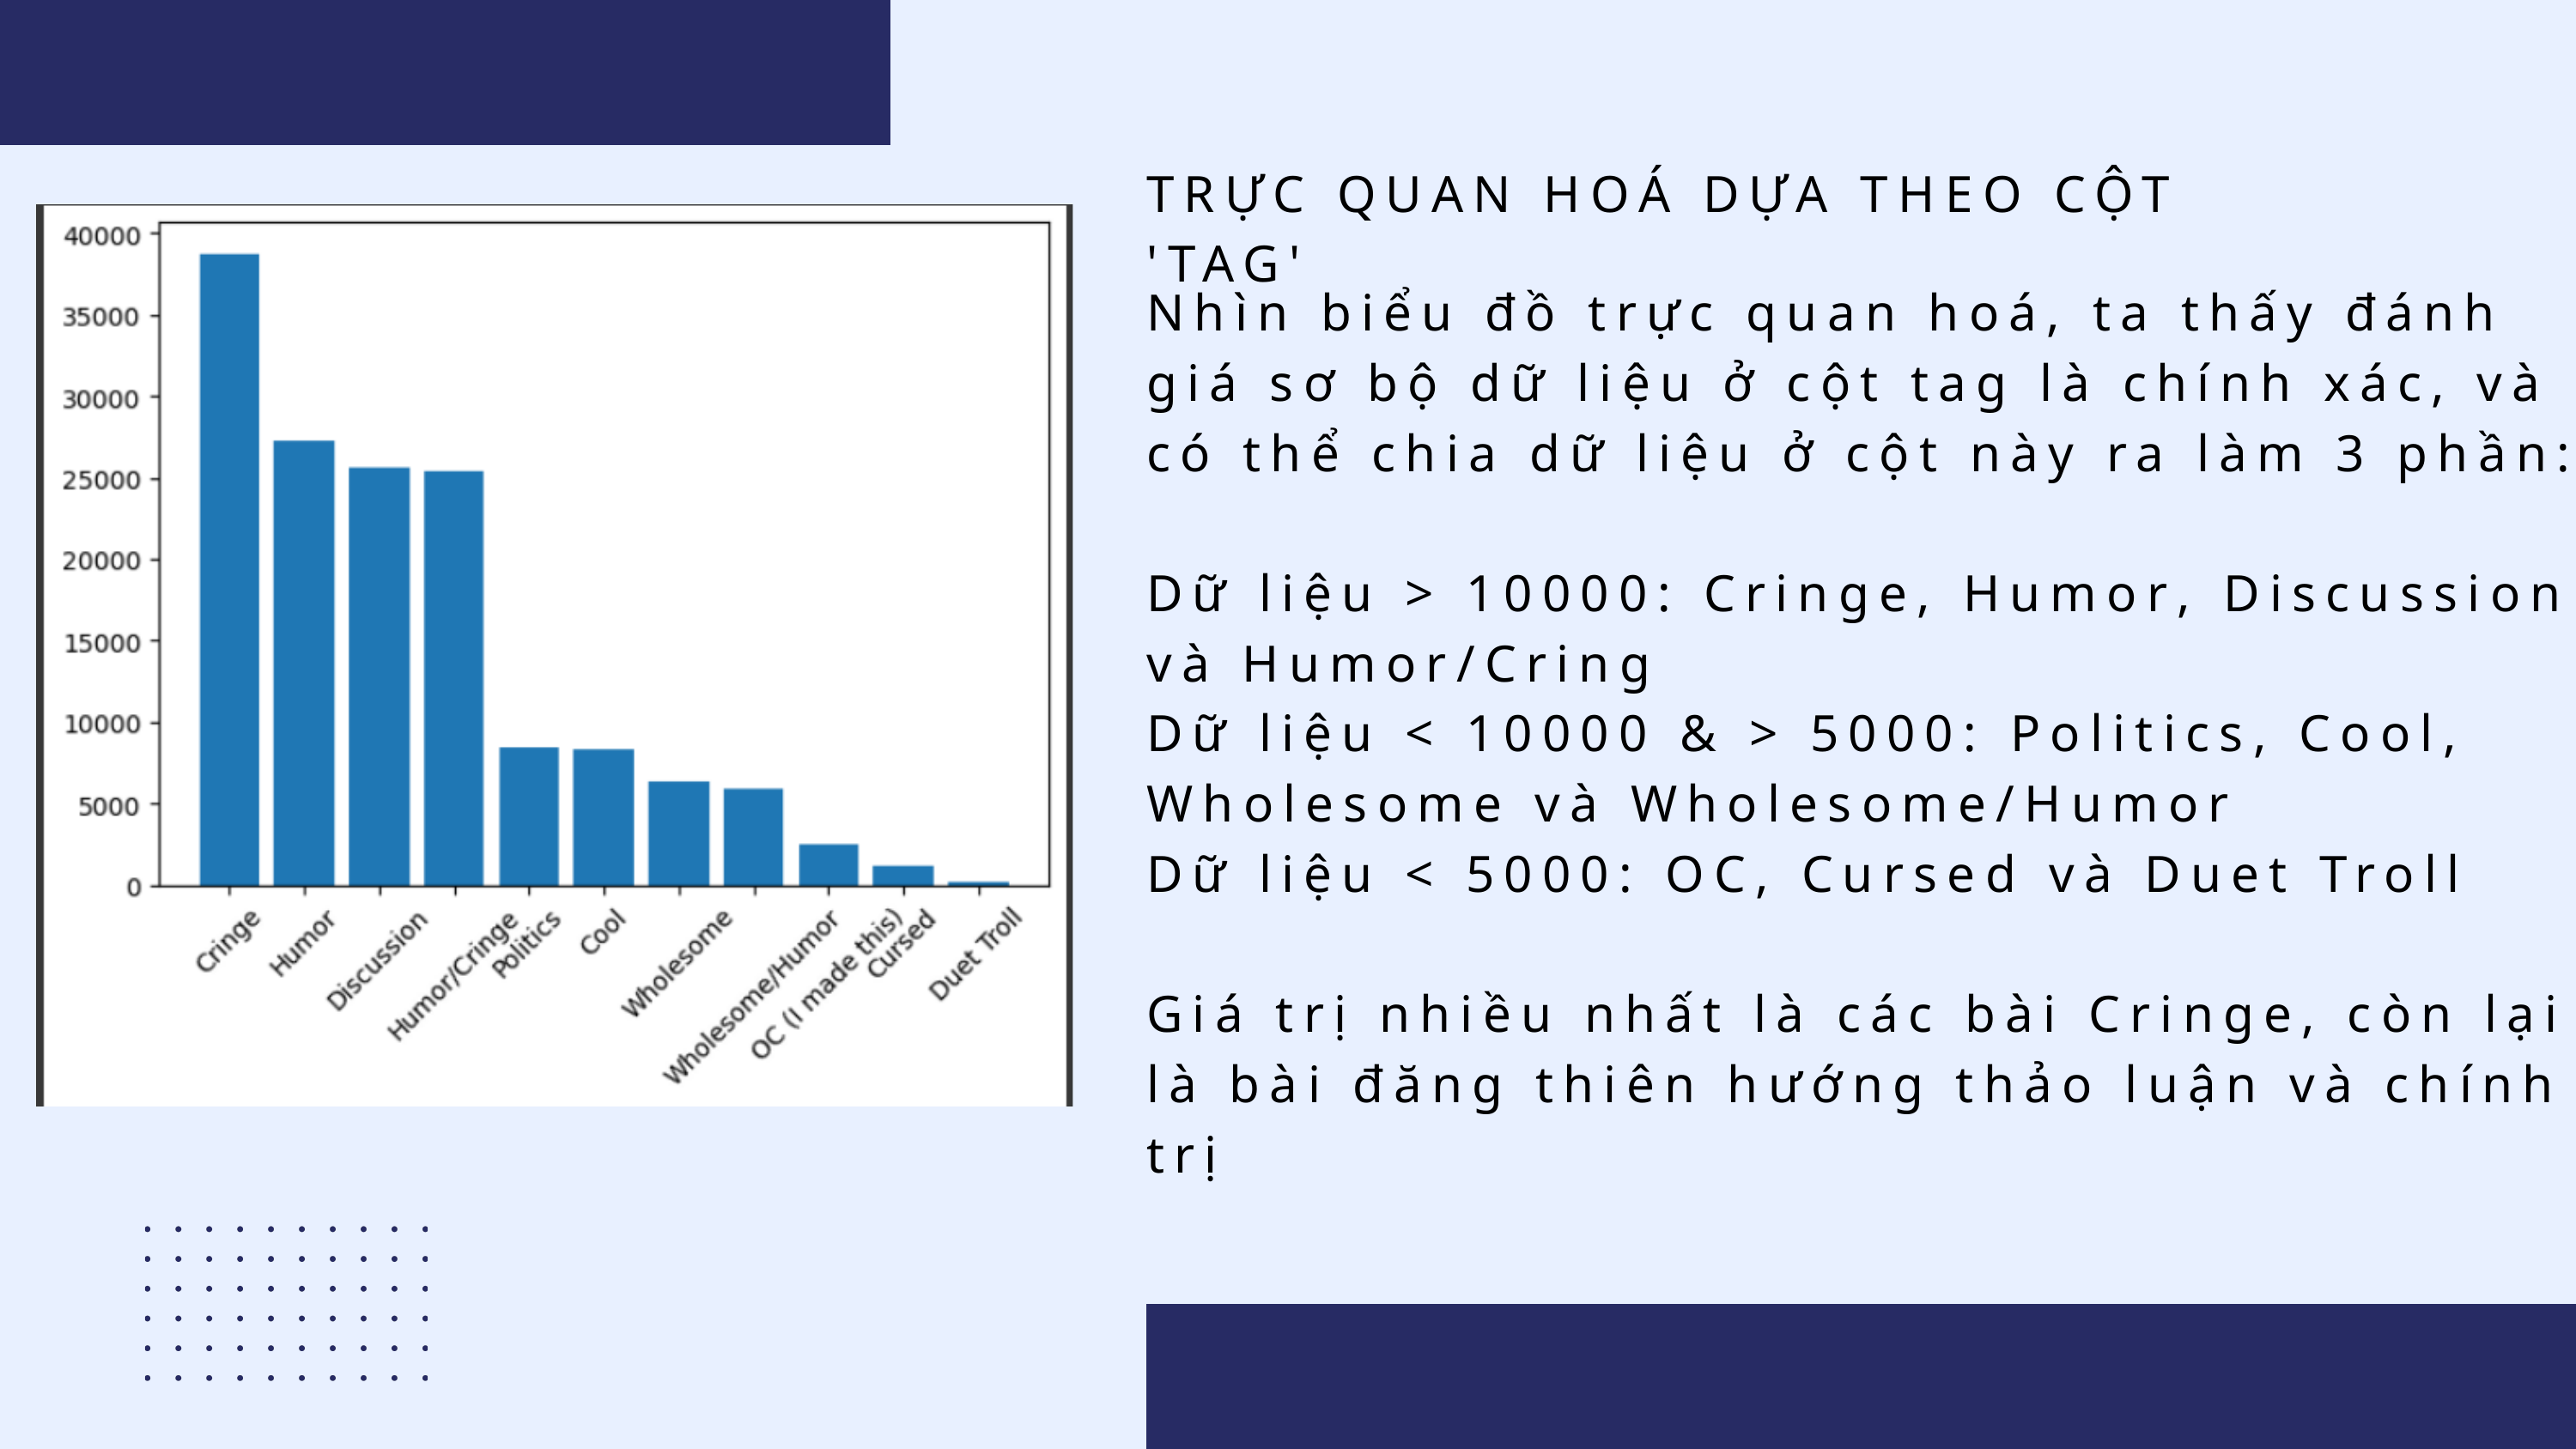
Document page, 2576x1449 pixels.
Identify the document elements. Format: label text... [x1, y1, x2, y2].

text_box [1145, 1303, 2576, 1449]
text_box TRỰC QUAN HOÁ DỰA THEO CỘT 'TAG' [1146, 152, 2335, 270]
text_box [0, 0, 890, 145]
text_box Nhìn biểu đồ trực quan hoá, ta thấy đánh giá sơ bộ dữ liệu ở cột tag là chính xác, và có thể chia dữ liệu ở cột này ra làm 3 phần: Dữ liệu > 10000: Cringe, Humor, Discussion và Humor/Cring Dữ liệu < 10000 & > 5000: Politics, Cool, Wholesome và Wholesome/Humor Dữ liệu < 5000: OC, Cursed và Duet Troll Giá trị nhiều nhất là các bài Cringe, còn lại là bài đăng thiên hướng thảo luận và chính trị [1146, 270, 2576, 1183]
text_box [36, 204, 1073, 1106]
text_box [144, 1226, 428, 1381]
